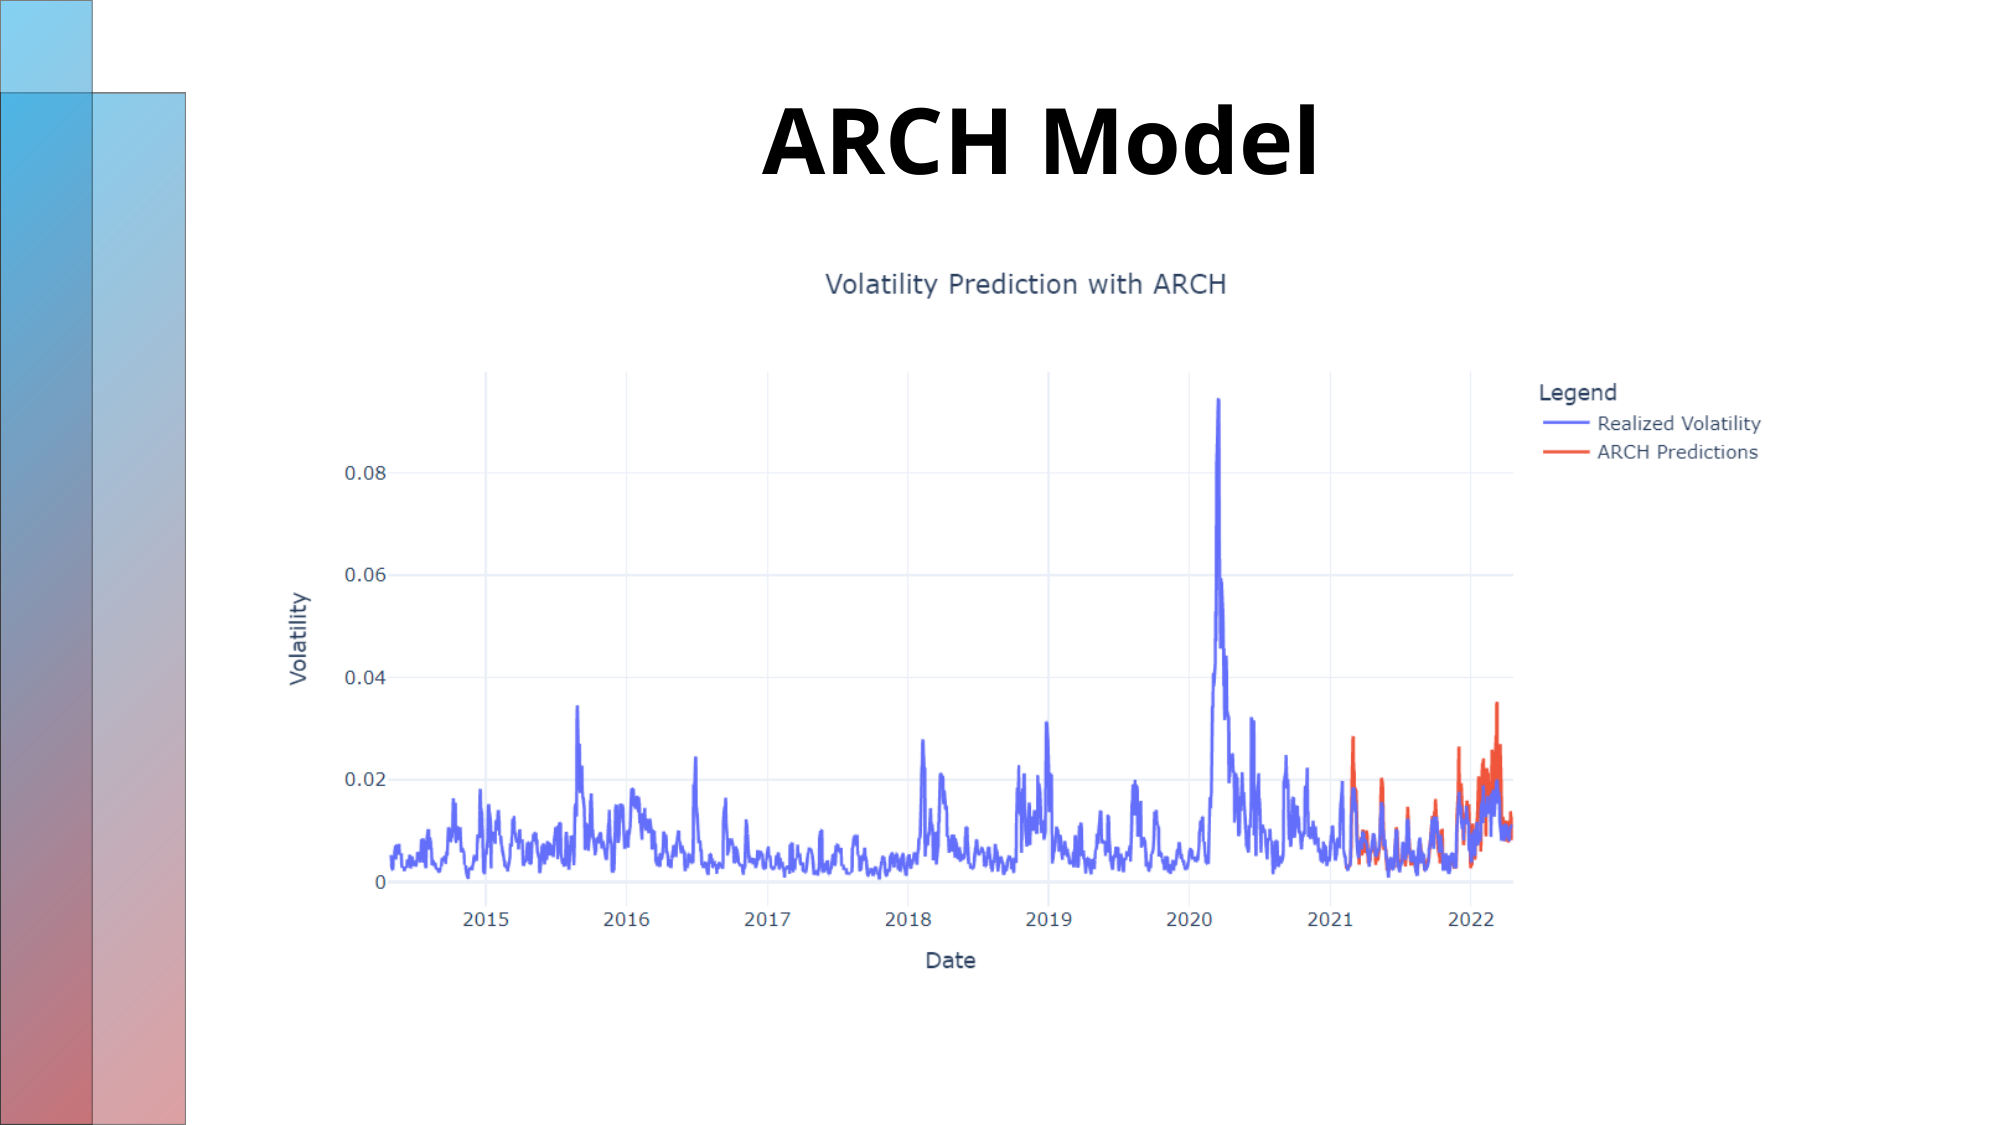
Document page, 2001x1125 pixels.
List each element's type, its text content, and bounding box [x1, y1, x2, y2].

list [260, 251, 1823, 984]
title ARCH Model [261, 75, 1823, 251]
